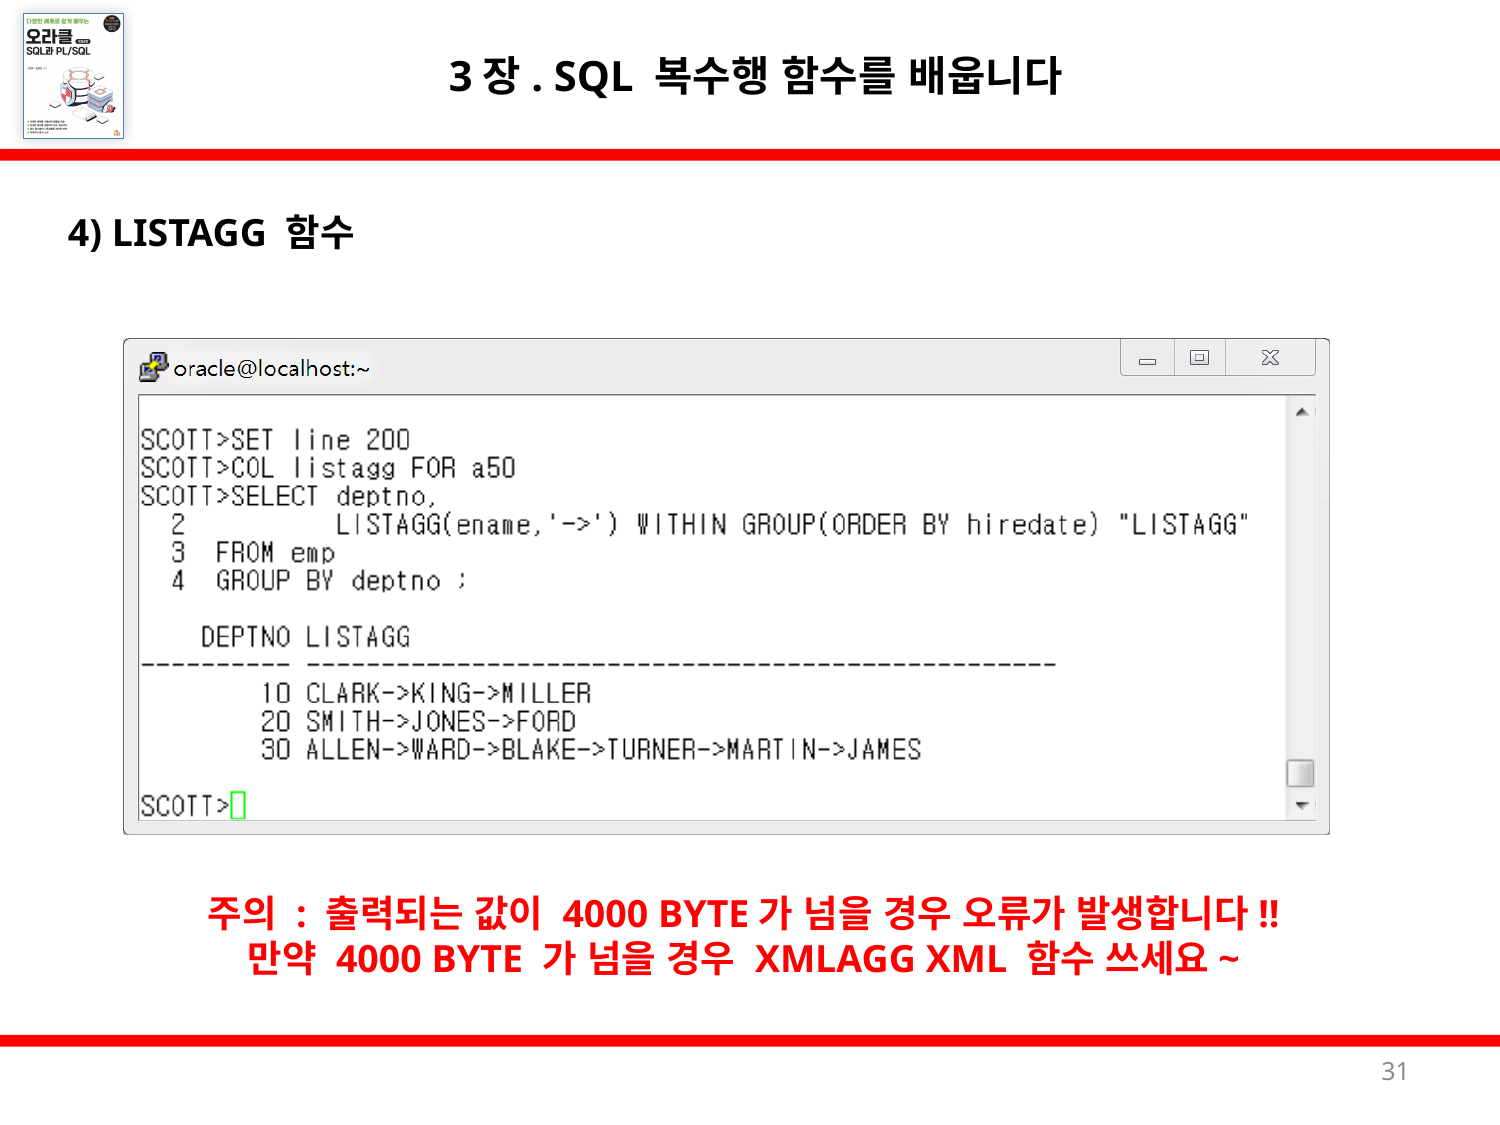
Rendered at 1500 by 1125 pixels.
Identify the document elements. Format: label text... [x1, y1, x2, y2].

text_box 4) LISTAGG 함수 [51, 182, 823, 281]
text_box 주의 : 출력되는 값이 4000 BYTE가 넘을 경우 오류가 발생합니다!! 만약 4000 BYTE 가 넘을 경우 XMLAGG XML 함수 쓰세요~ [51, 879, 1436, 990]
slide_number 31 [1074, 1042, 1425, 1103]
picture [23, 13, 125, 140]
text_box 3장. SQL 복수행 함수를 배웁니다 [252, 0, 1260, 151]
text_box [0, 147, 1500, 163]
picture [123, 337, 1330, 835]
text_box [0, 1033, 1500, 1049]
